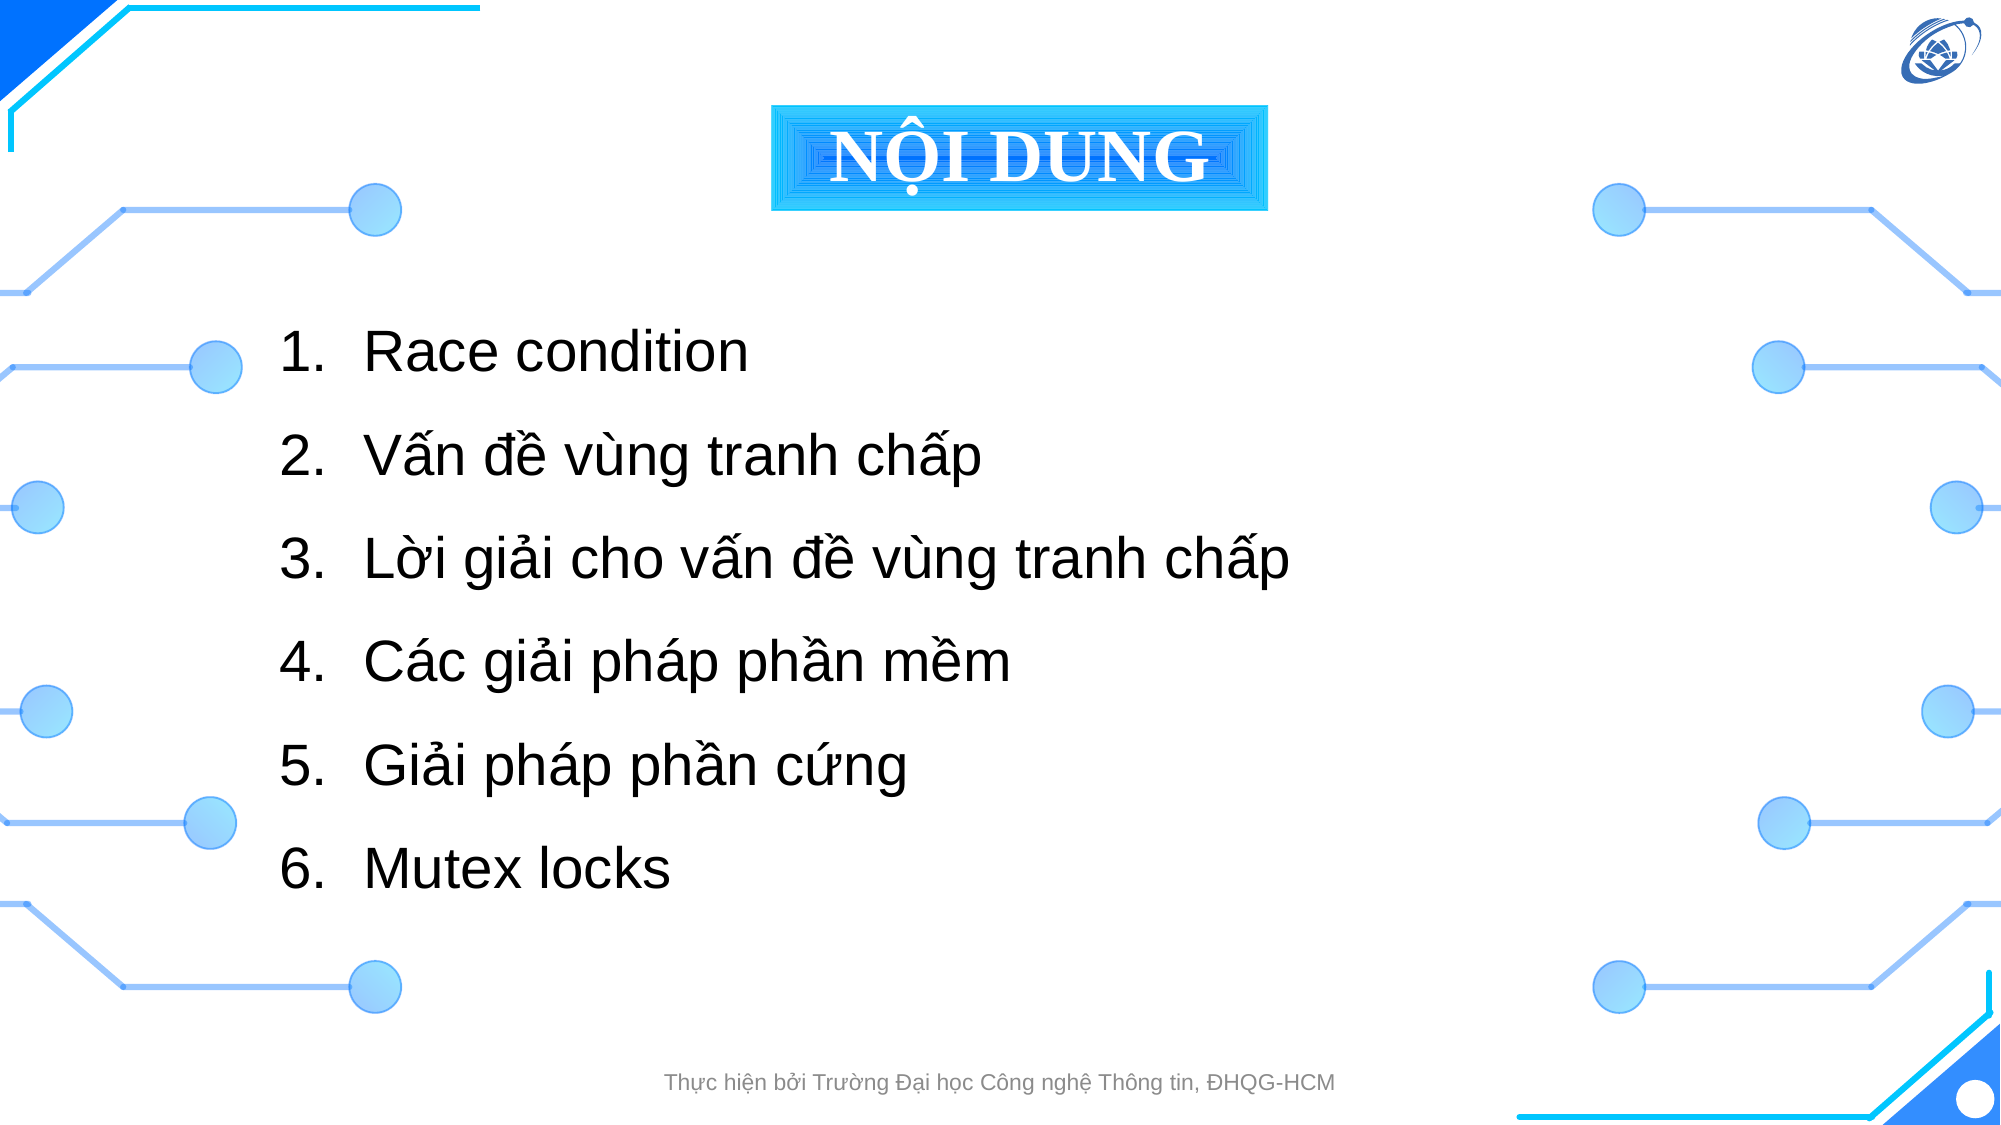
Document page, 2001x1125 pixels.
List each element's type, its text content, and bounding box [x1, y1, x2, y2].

footer Thực hiện bởi Trường Đại học Công nghệ Thông tin, ĐHQG-HCM [568, 1060, 1432, 1103]
list Race condition Vấn đề vùng tranh chấp Lời giải cho vấn đề vùng tranh chấp Các giải pháp phần mềm Giải pháp phần cứng Mutex locks [264, 211, 1736, 982]
list NỘI DUNG [771, 103, 1269, 211]
slide_number [1952, 1077, 2000, 1125]
